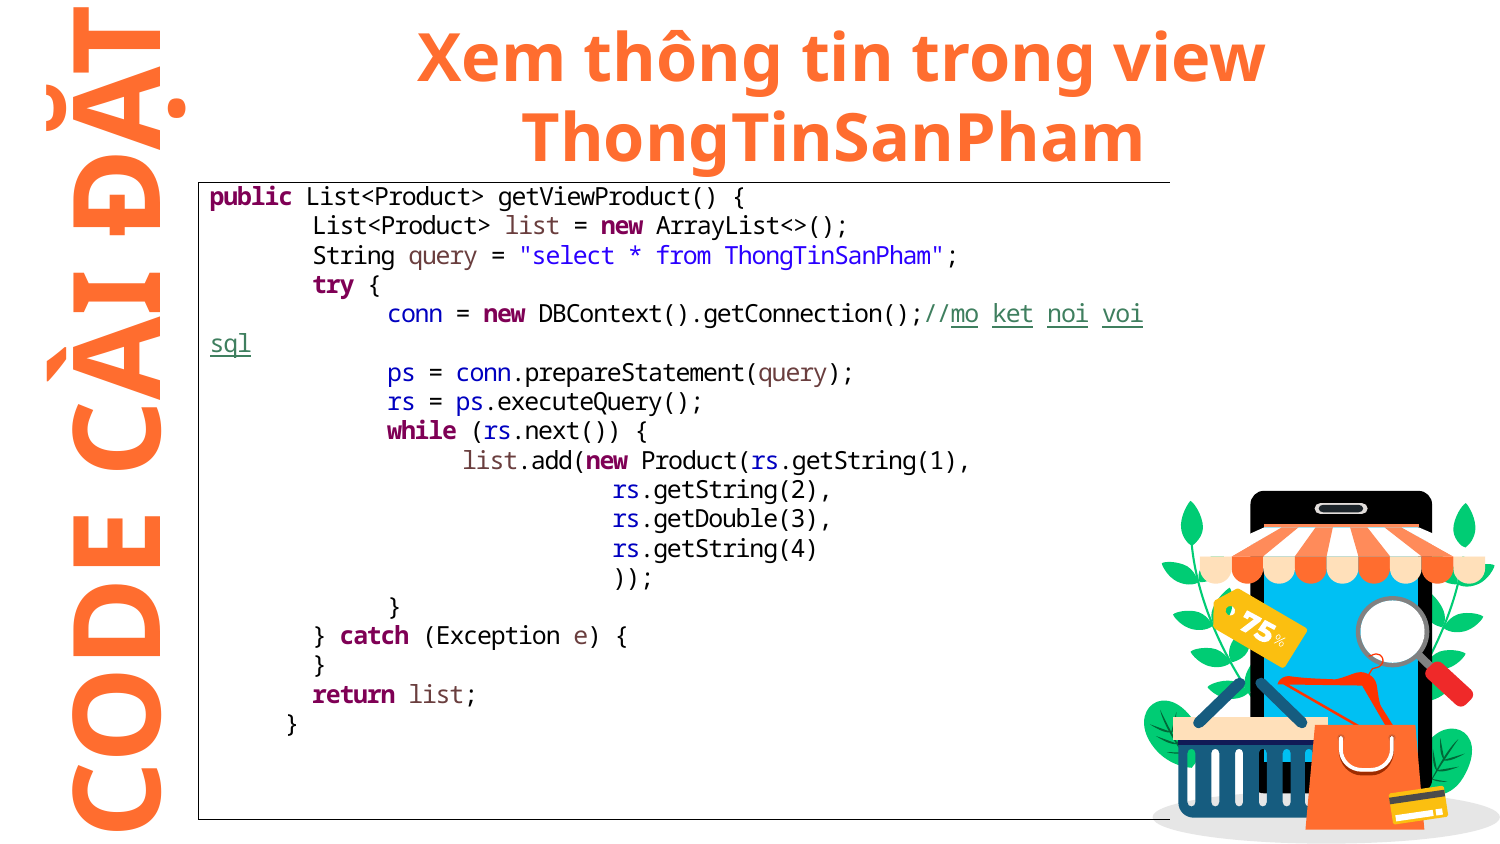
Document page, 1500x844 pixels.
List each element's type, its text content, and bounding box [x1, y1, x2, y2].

text_box CODE CÀI ĐẶT [0, 0, 185, 844]
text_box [1176, 490, 1500, 844]
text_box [197, 181, 1171, 844]
title Xem thông tin trong view ThongTinSanPham [184, 0, 1500, 96]
